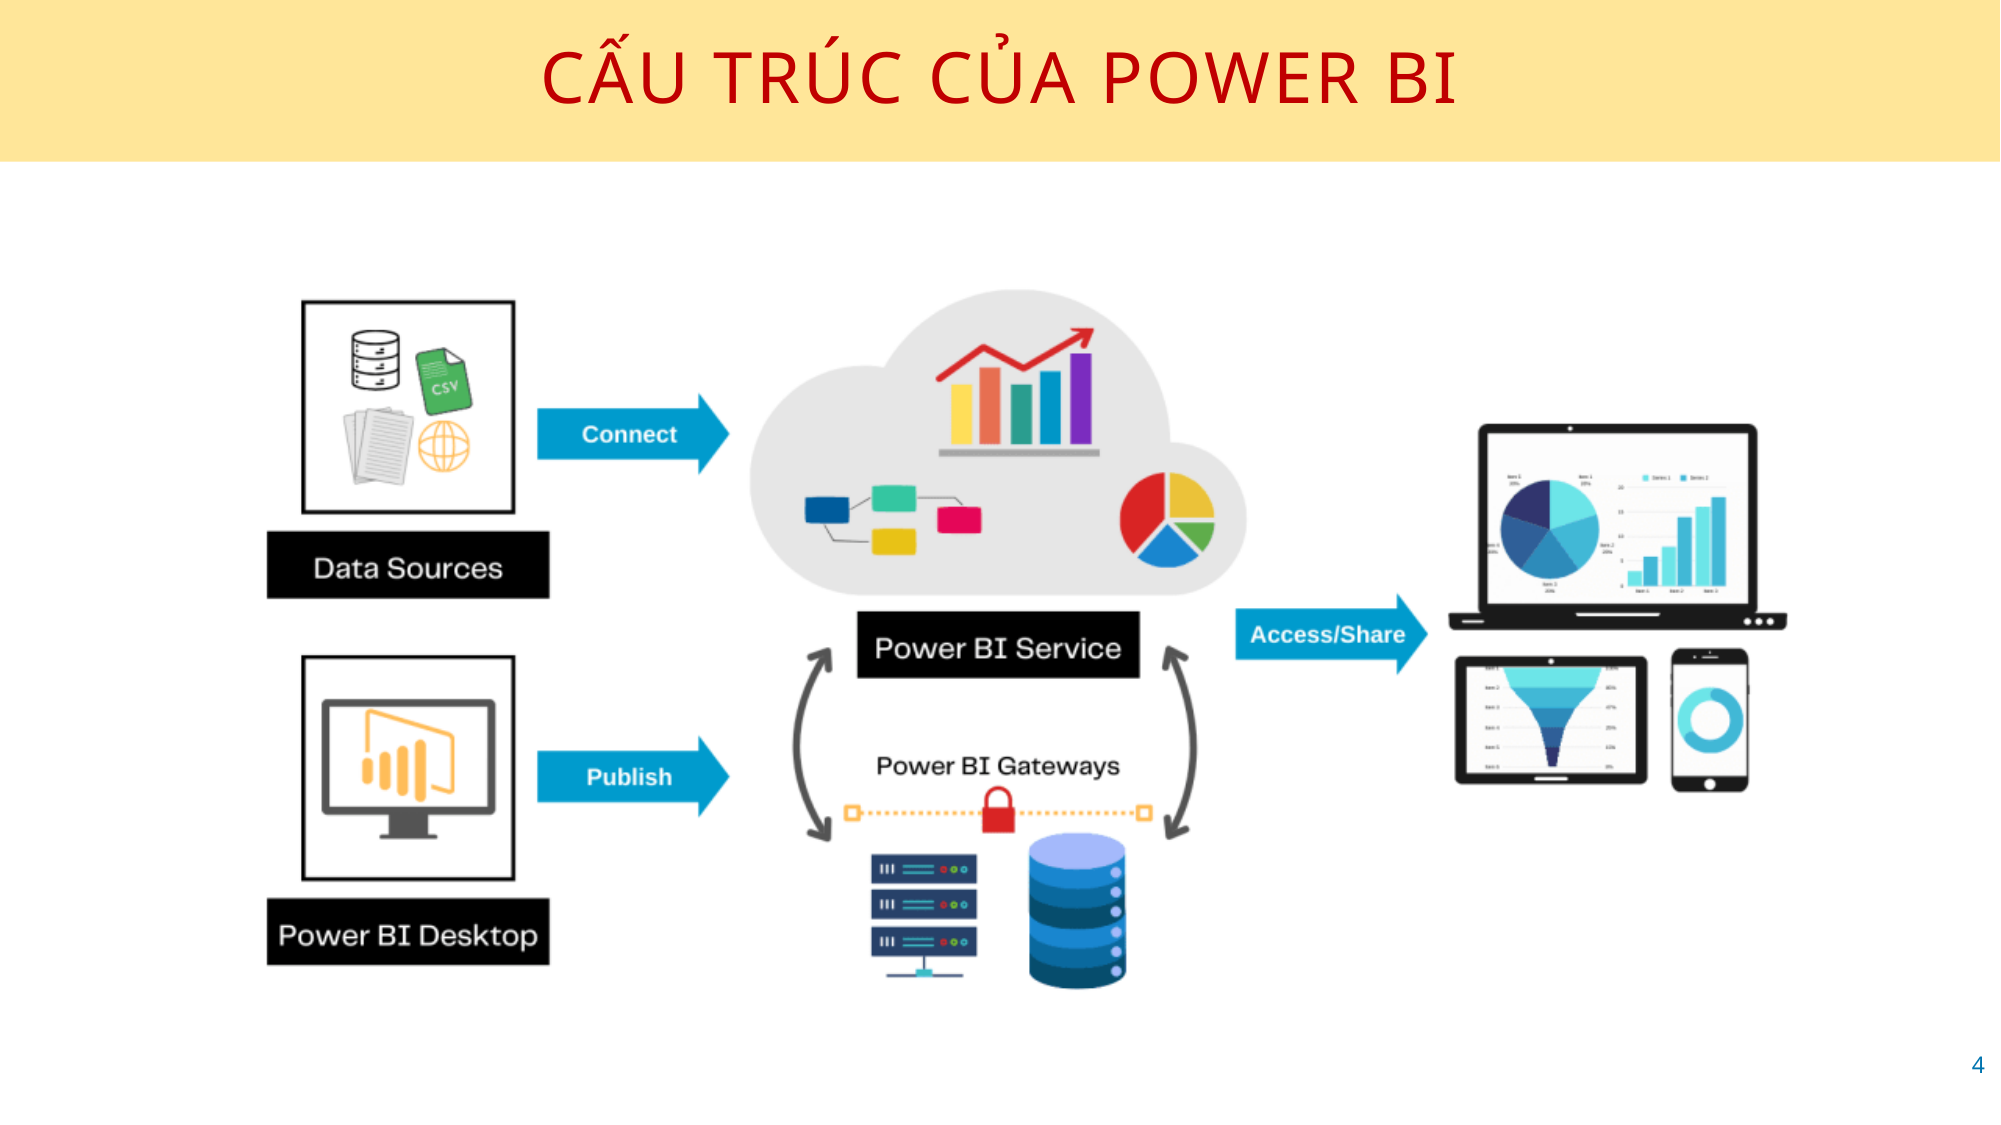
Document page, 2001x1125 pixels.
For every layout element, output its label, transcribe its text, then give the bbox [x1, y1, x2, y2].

slide_number 4 [1550, 1036, 2000, 1097]
picture [199, 218, 1800, 1012]
title CẤU TRÚC CỦA POWER BI [0, 0, 2000, 162]
